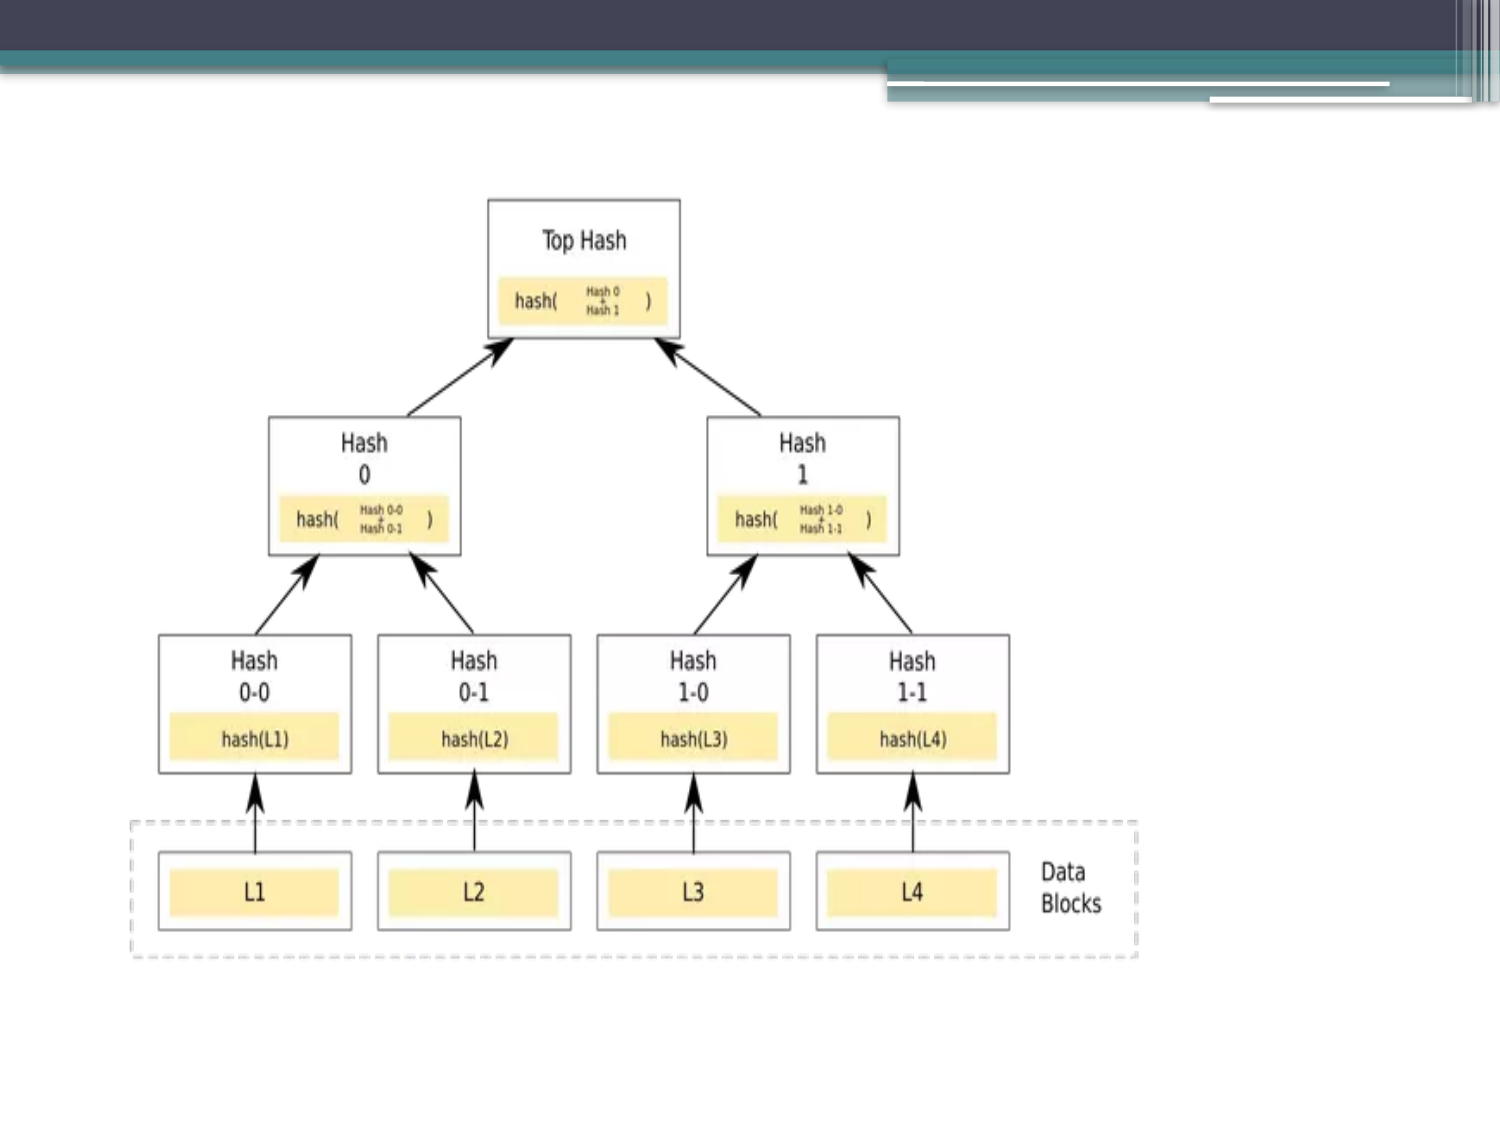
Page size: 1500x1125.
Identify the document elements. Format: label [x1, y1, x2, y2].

text_box [115, 138, 1154, 1019]
